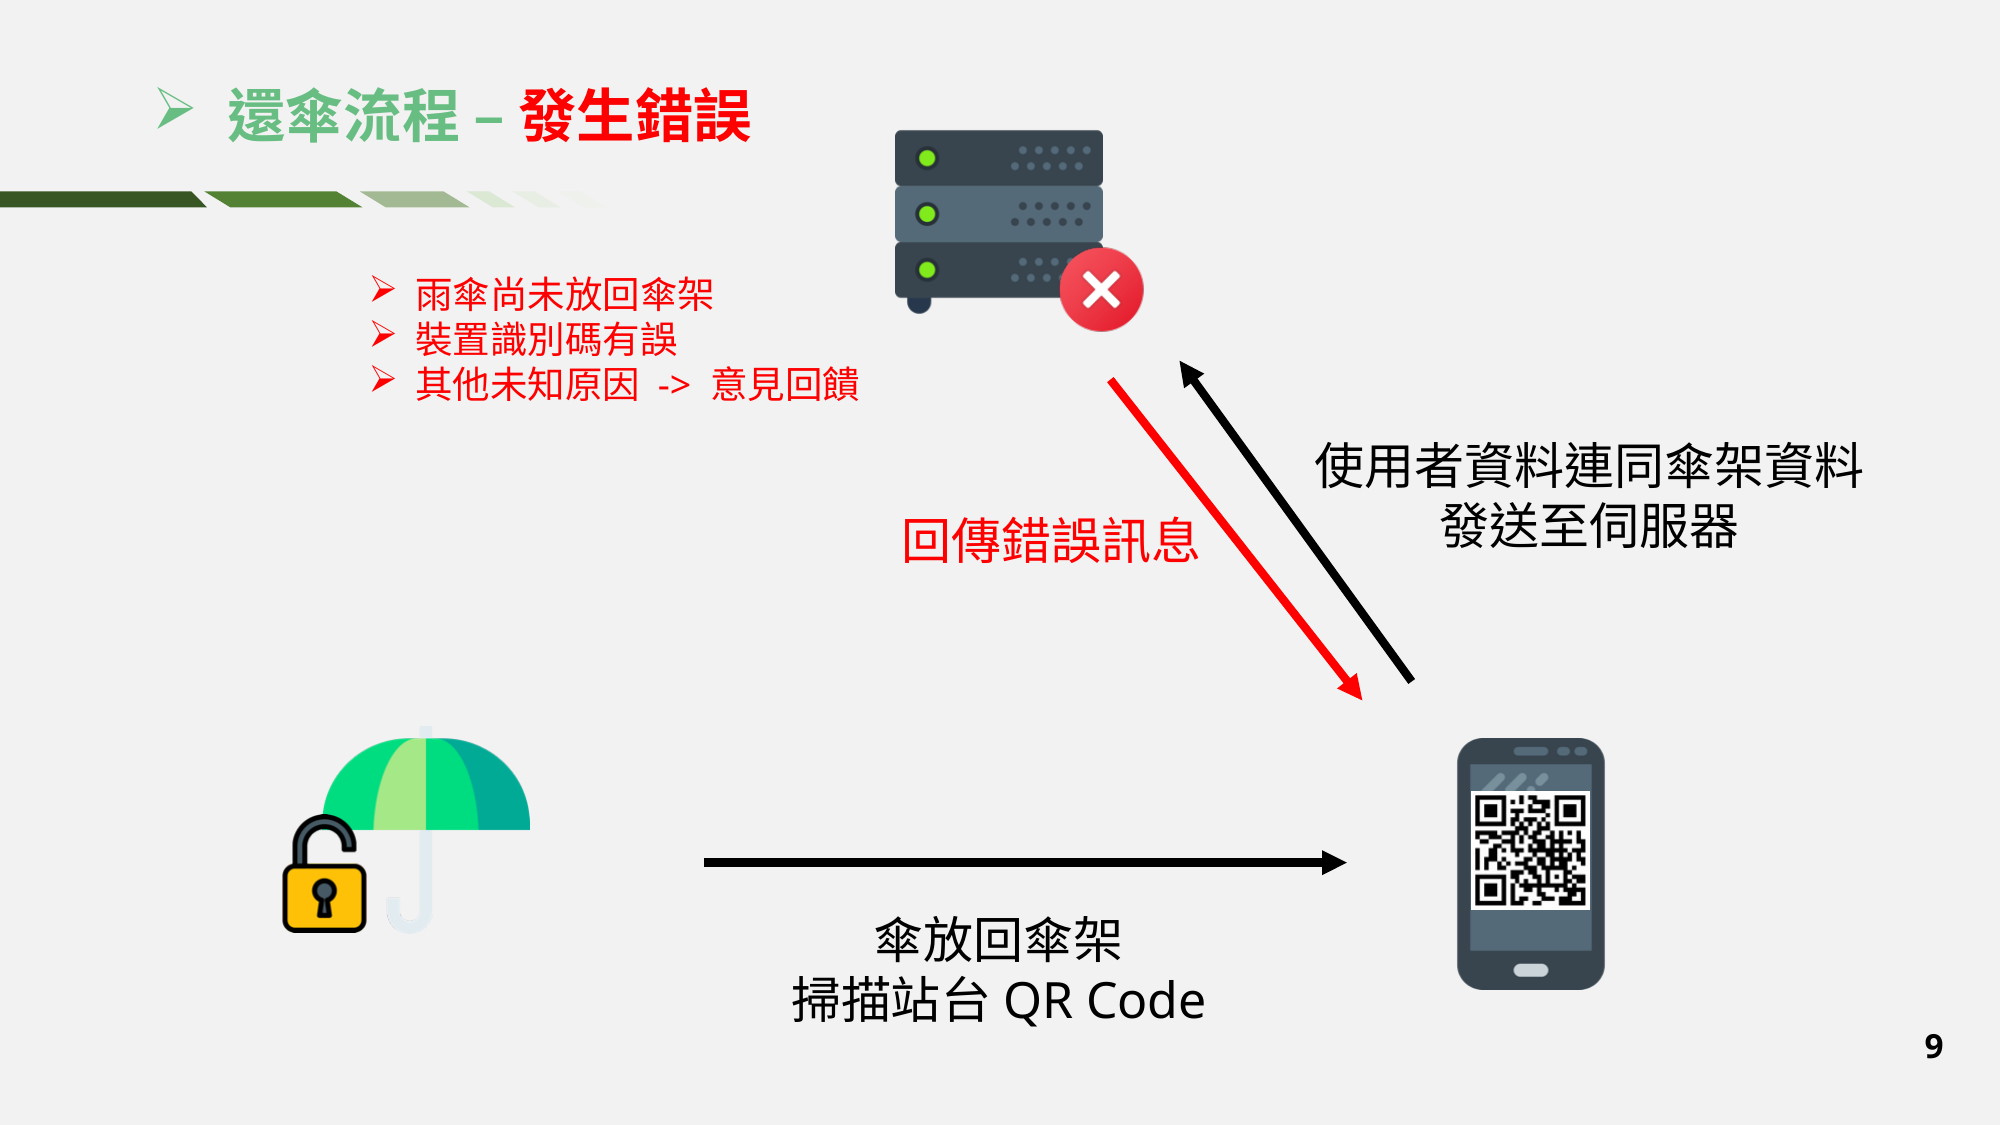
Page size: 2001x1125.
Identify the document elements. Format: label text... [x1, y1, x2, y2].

text_box 使用者資料連同傘架資料發送至伺服器 [1412, 426, 1885, 562]
picture [895, 118, 1152, 340]
text_box 傘放回傘架 掃描站台QR Code [703, 901, 1295, 1036]
list 9 [1889, 1003, 1979, 1093]
picture [1405, 738, 1657, 990]
title 還傘流程 – 發生錯誤 [137, 59, 1863, 178]
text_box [1110, 379, 1363, 701]
picture [265, 726, 530, 934]
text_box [1179, 360, 1412, 682]
text_box 雨傘尚未放回傘架 裝置識別碼有誤 其他未知原因 -> 意見回饋 [353, 263, 890, 414]
text_box 回傳錯誤訊息 [756, 501, 1110, 577]
